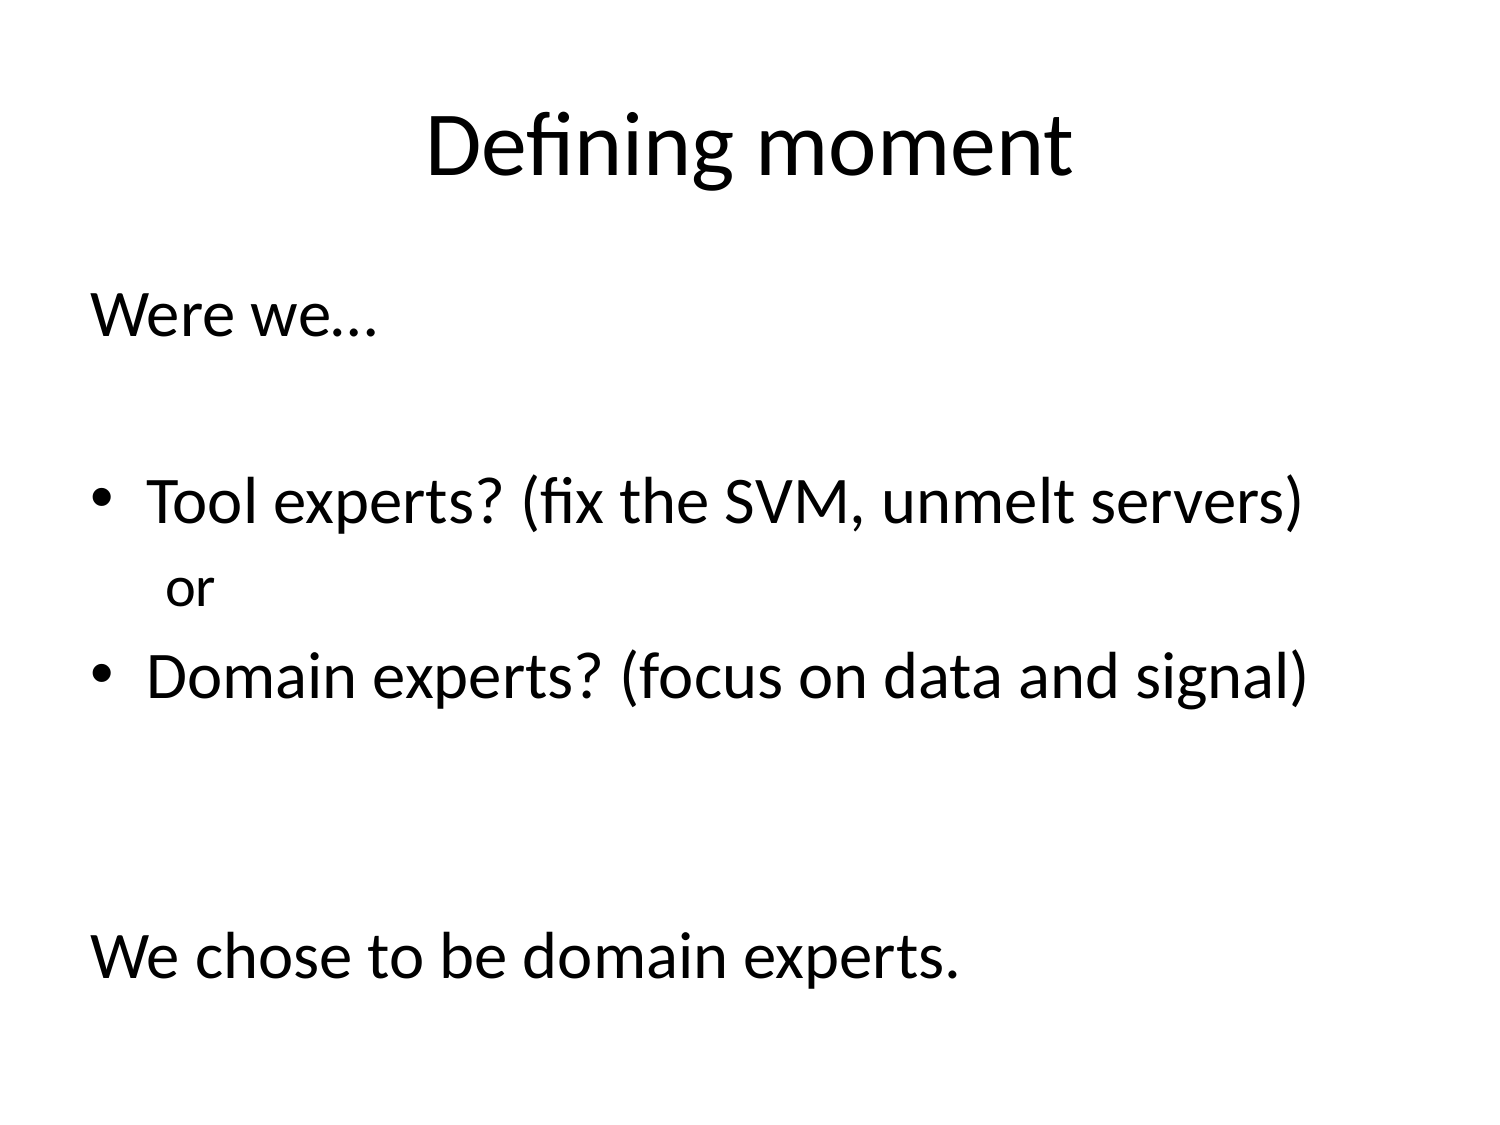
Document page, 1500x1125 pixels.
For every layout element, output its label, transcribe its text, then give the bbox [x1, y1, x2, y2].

list Were we… Tool experts? (fix the SVM, unmelt servers) or Domain experts? (focus on data and signal) We chose to be domain experts. [75, 262, 1425, 1005]
title Defining moment [75, 45, 1425, 233]
